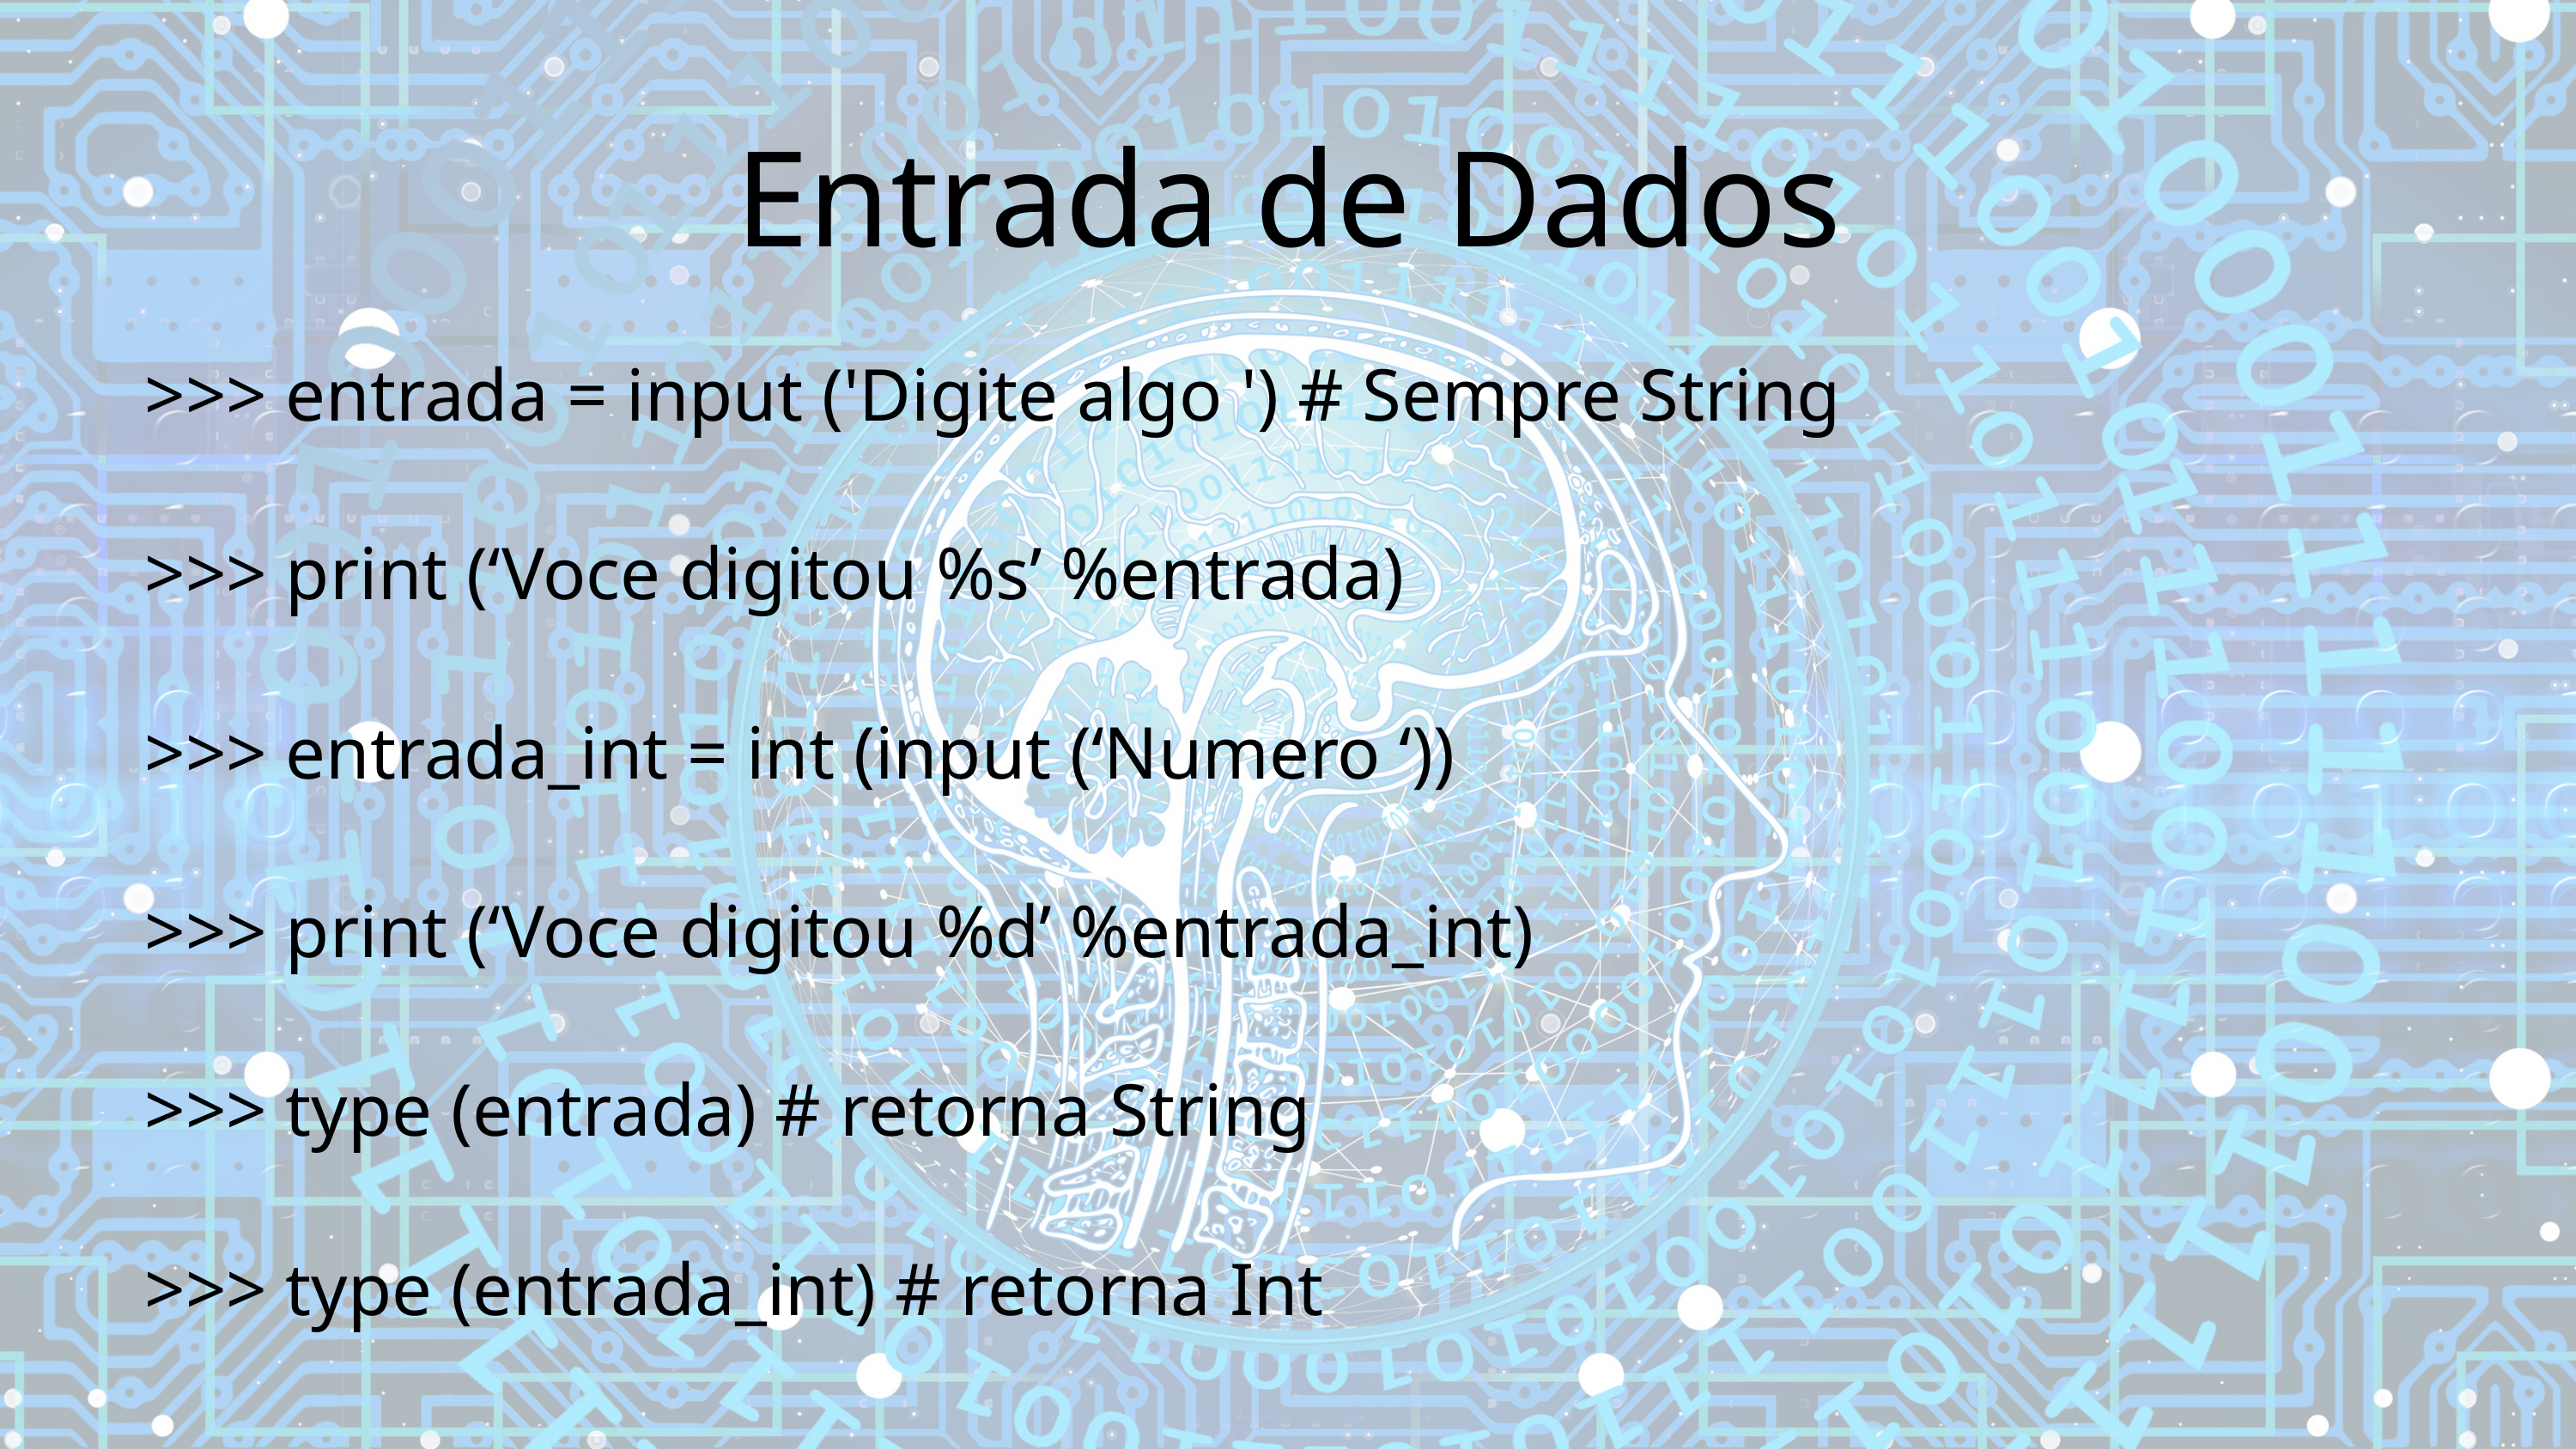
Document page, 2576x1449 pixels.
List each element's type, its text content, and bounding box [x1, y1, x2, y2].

text_box >>> entrada = input ('Digite algo ') # Sempre String >>> print (‘Voce digitou %s’ %entrada) >>> entrada_int = int (input (‘Numero ‘)) >>> print (‘Voce digitou %d’ %entrada_int) >>> type (entrada) # retorna String >>> type (entrada_int) # retorna Int [144, 256, 2432, 1330]
text_box Entrada de Dados [706, 88, 1870, 274]
text_box [0, 0, 2576, 1449]
